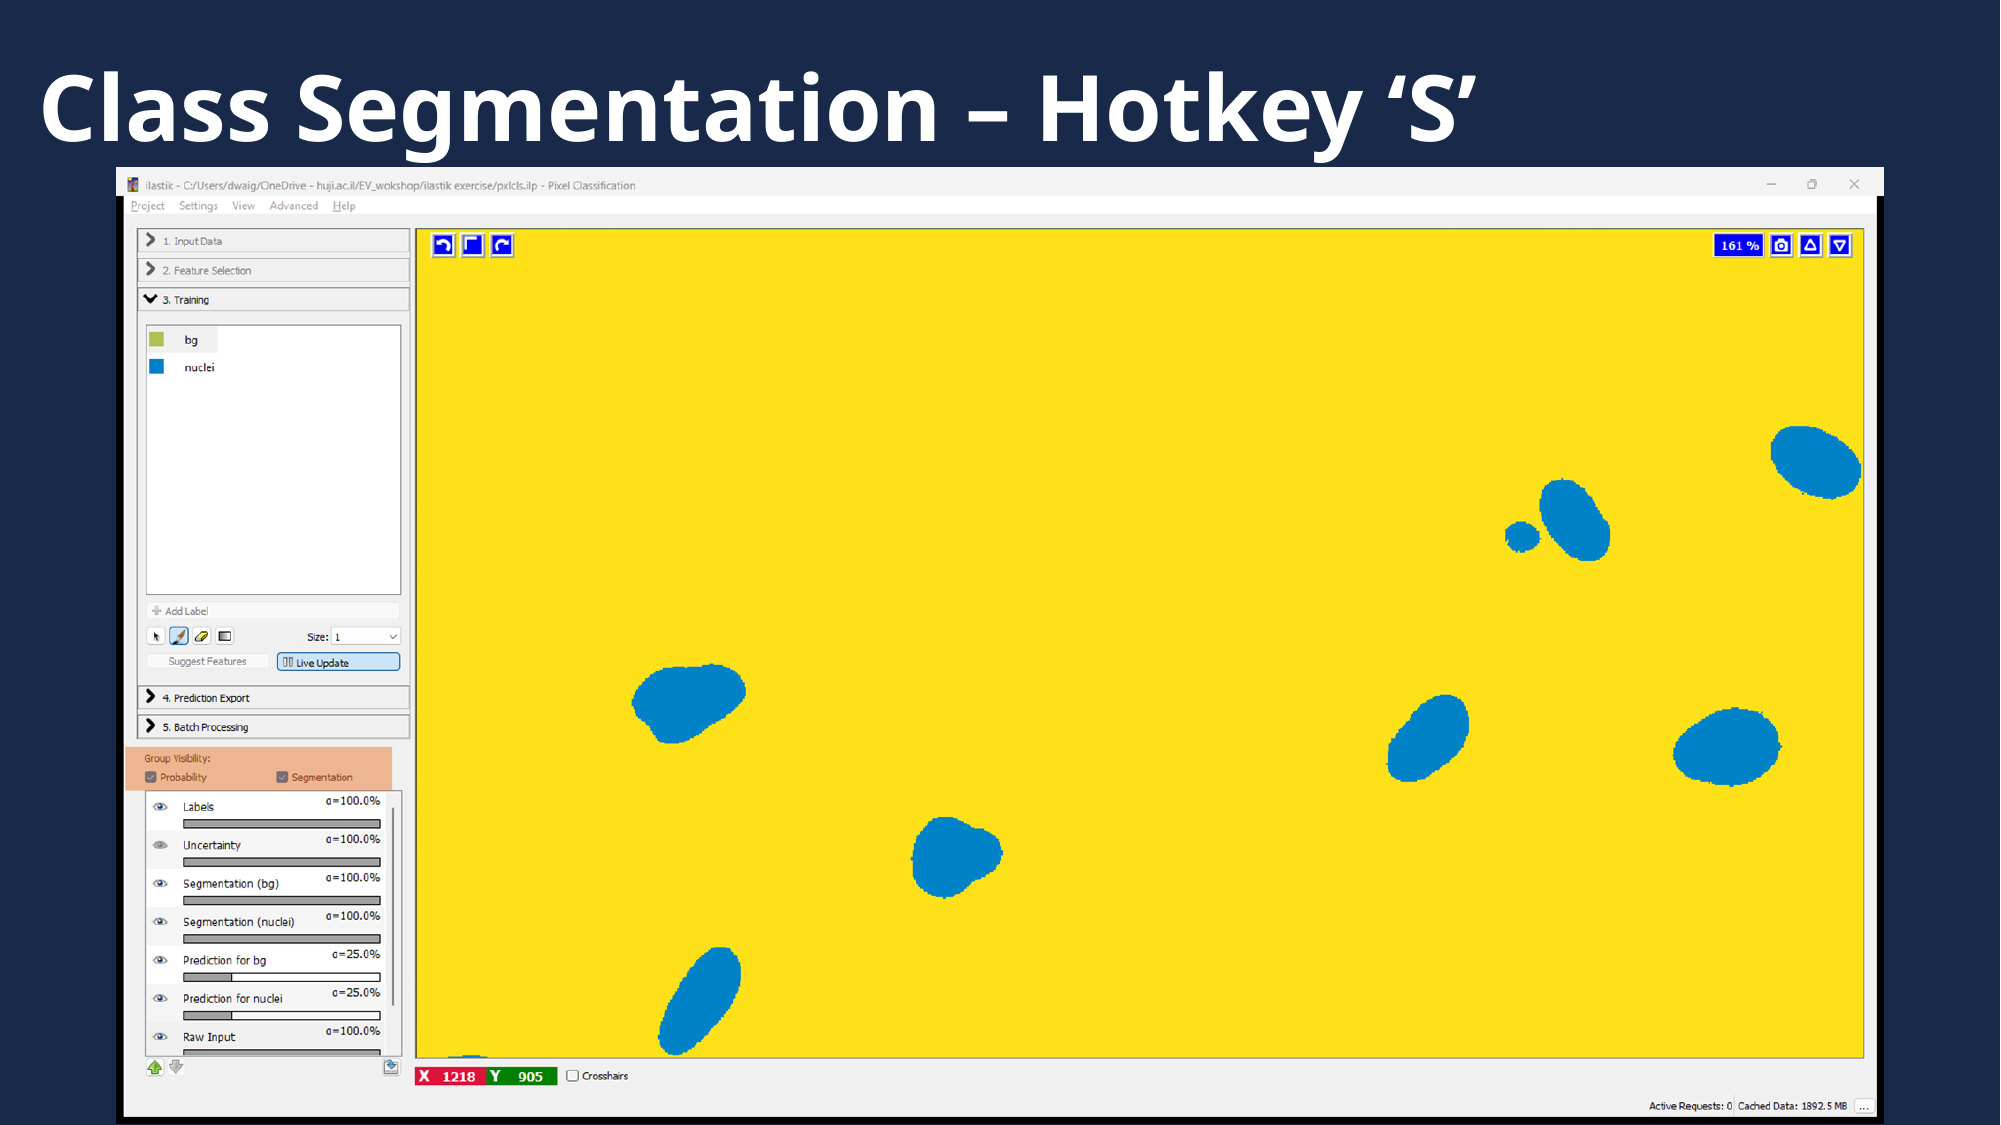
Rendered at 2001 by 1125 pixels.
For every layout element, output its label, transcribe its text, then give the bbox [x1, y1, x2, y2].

title Class Segmentation – Hotkey ‘S’ [0, 2, 1725, 221]
picture [116, 167, 1884, 1124]
